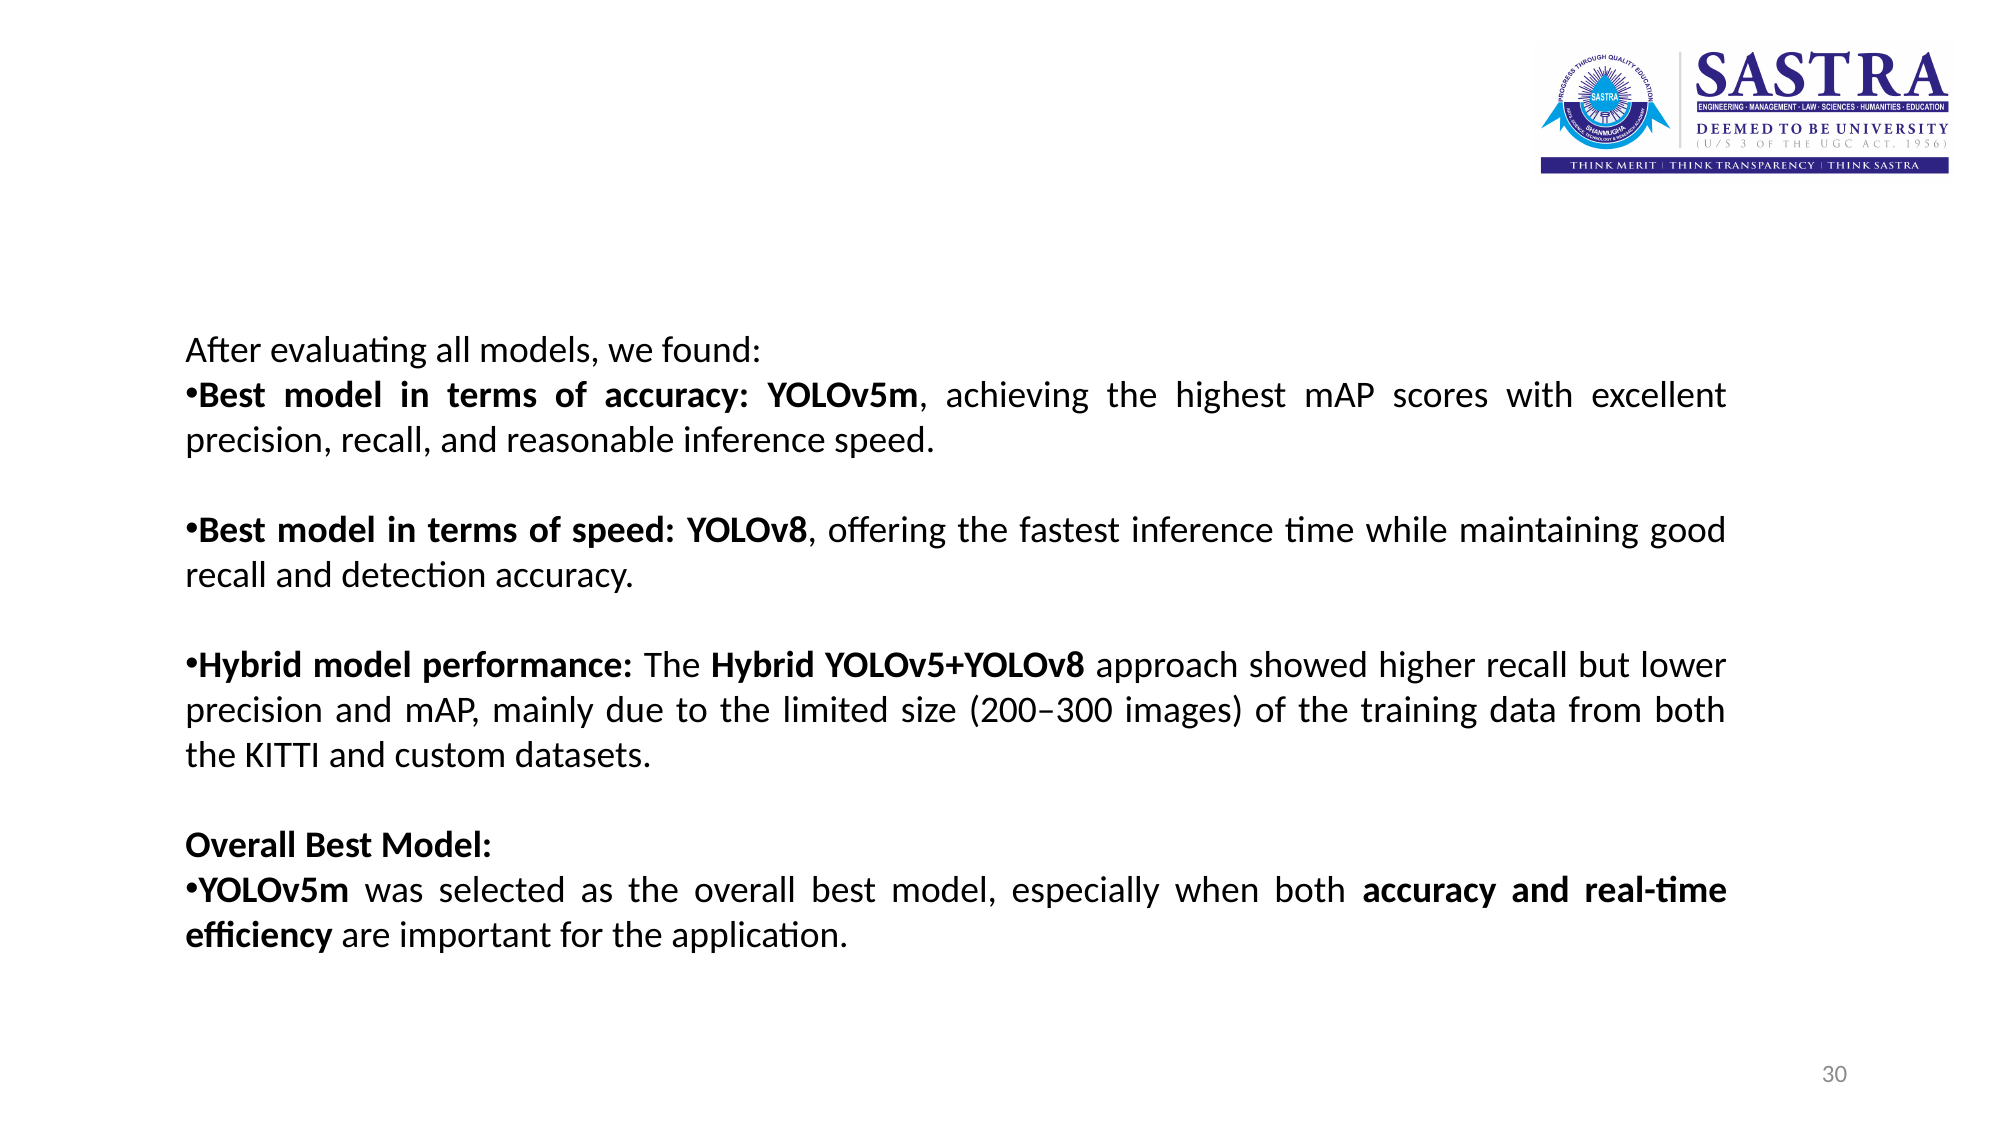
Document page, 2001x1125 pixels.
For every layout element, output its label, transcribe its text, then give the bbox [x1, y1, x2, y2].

slide_number 30 [1412, 1042, 1863, 1103]
text_box After evaluating all models, we found: Best model in terms of accuracy: YOLOv5m, achieving the highest mAP scores with excellent precision, recall, and reasonable inference speed. Best model in terms of speed: YOLOv8, offering the fastest inference time while maintaining good recall and detection accuracy. Hybrid model performance: The Hybrid YOLOv5+YOLOv8 approach showed higher recall but lower precision and mAP, mainly due to the limited size (200–300 images) of the training data from both the KITTI and custom datasets. Overall Best Model: YOLOv5m was selected as the overall best model, especially when both accuracy and real-time efficiency are important for the application. [170, 317, 1743, 963]
picture [1534, 41, 1956, 182]
